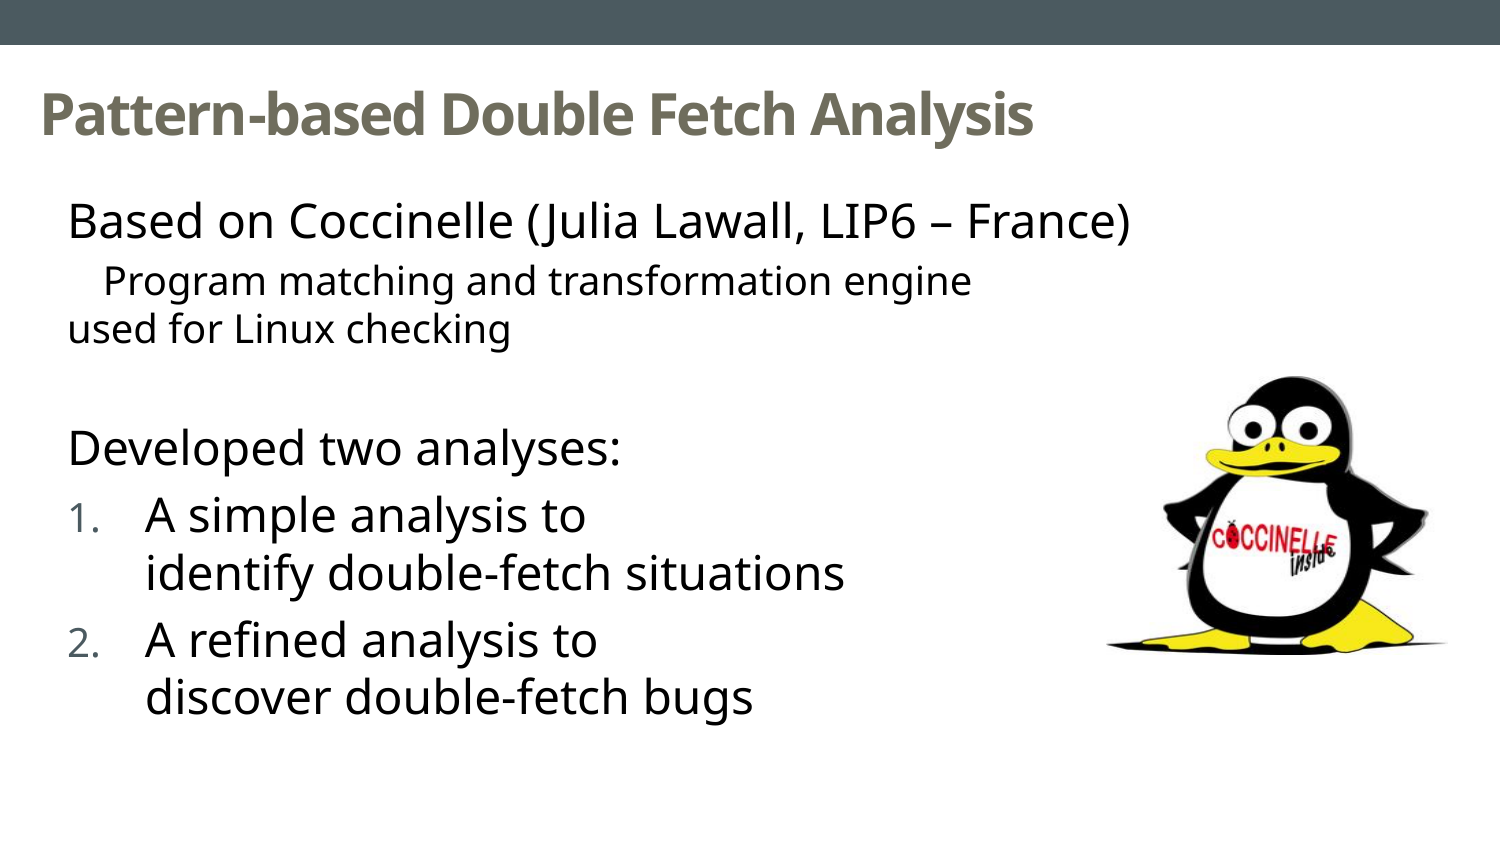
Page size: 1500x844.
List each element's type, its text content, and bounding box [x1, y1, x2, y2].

title Pattern-based Double Fetch Analysis [24, 68, 1466, 156]
picture [1106, 375, 1449, 656]
text_box Based on Coccinelle (Julia Lawall, LIP6 – France) Program matching and transformation engine used for Linux checking Developed two analyses: A simple analysis to identify double-fetch situations A refined analysis to discover double-fetch bugs [52, 182, 1448, 736]
